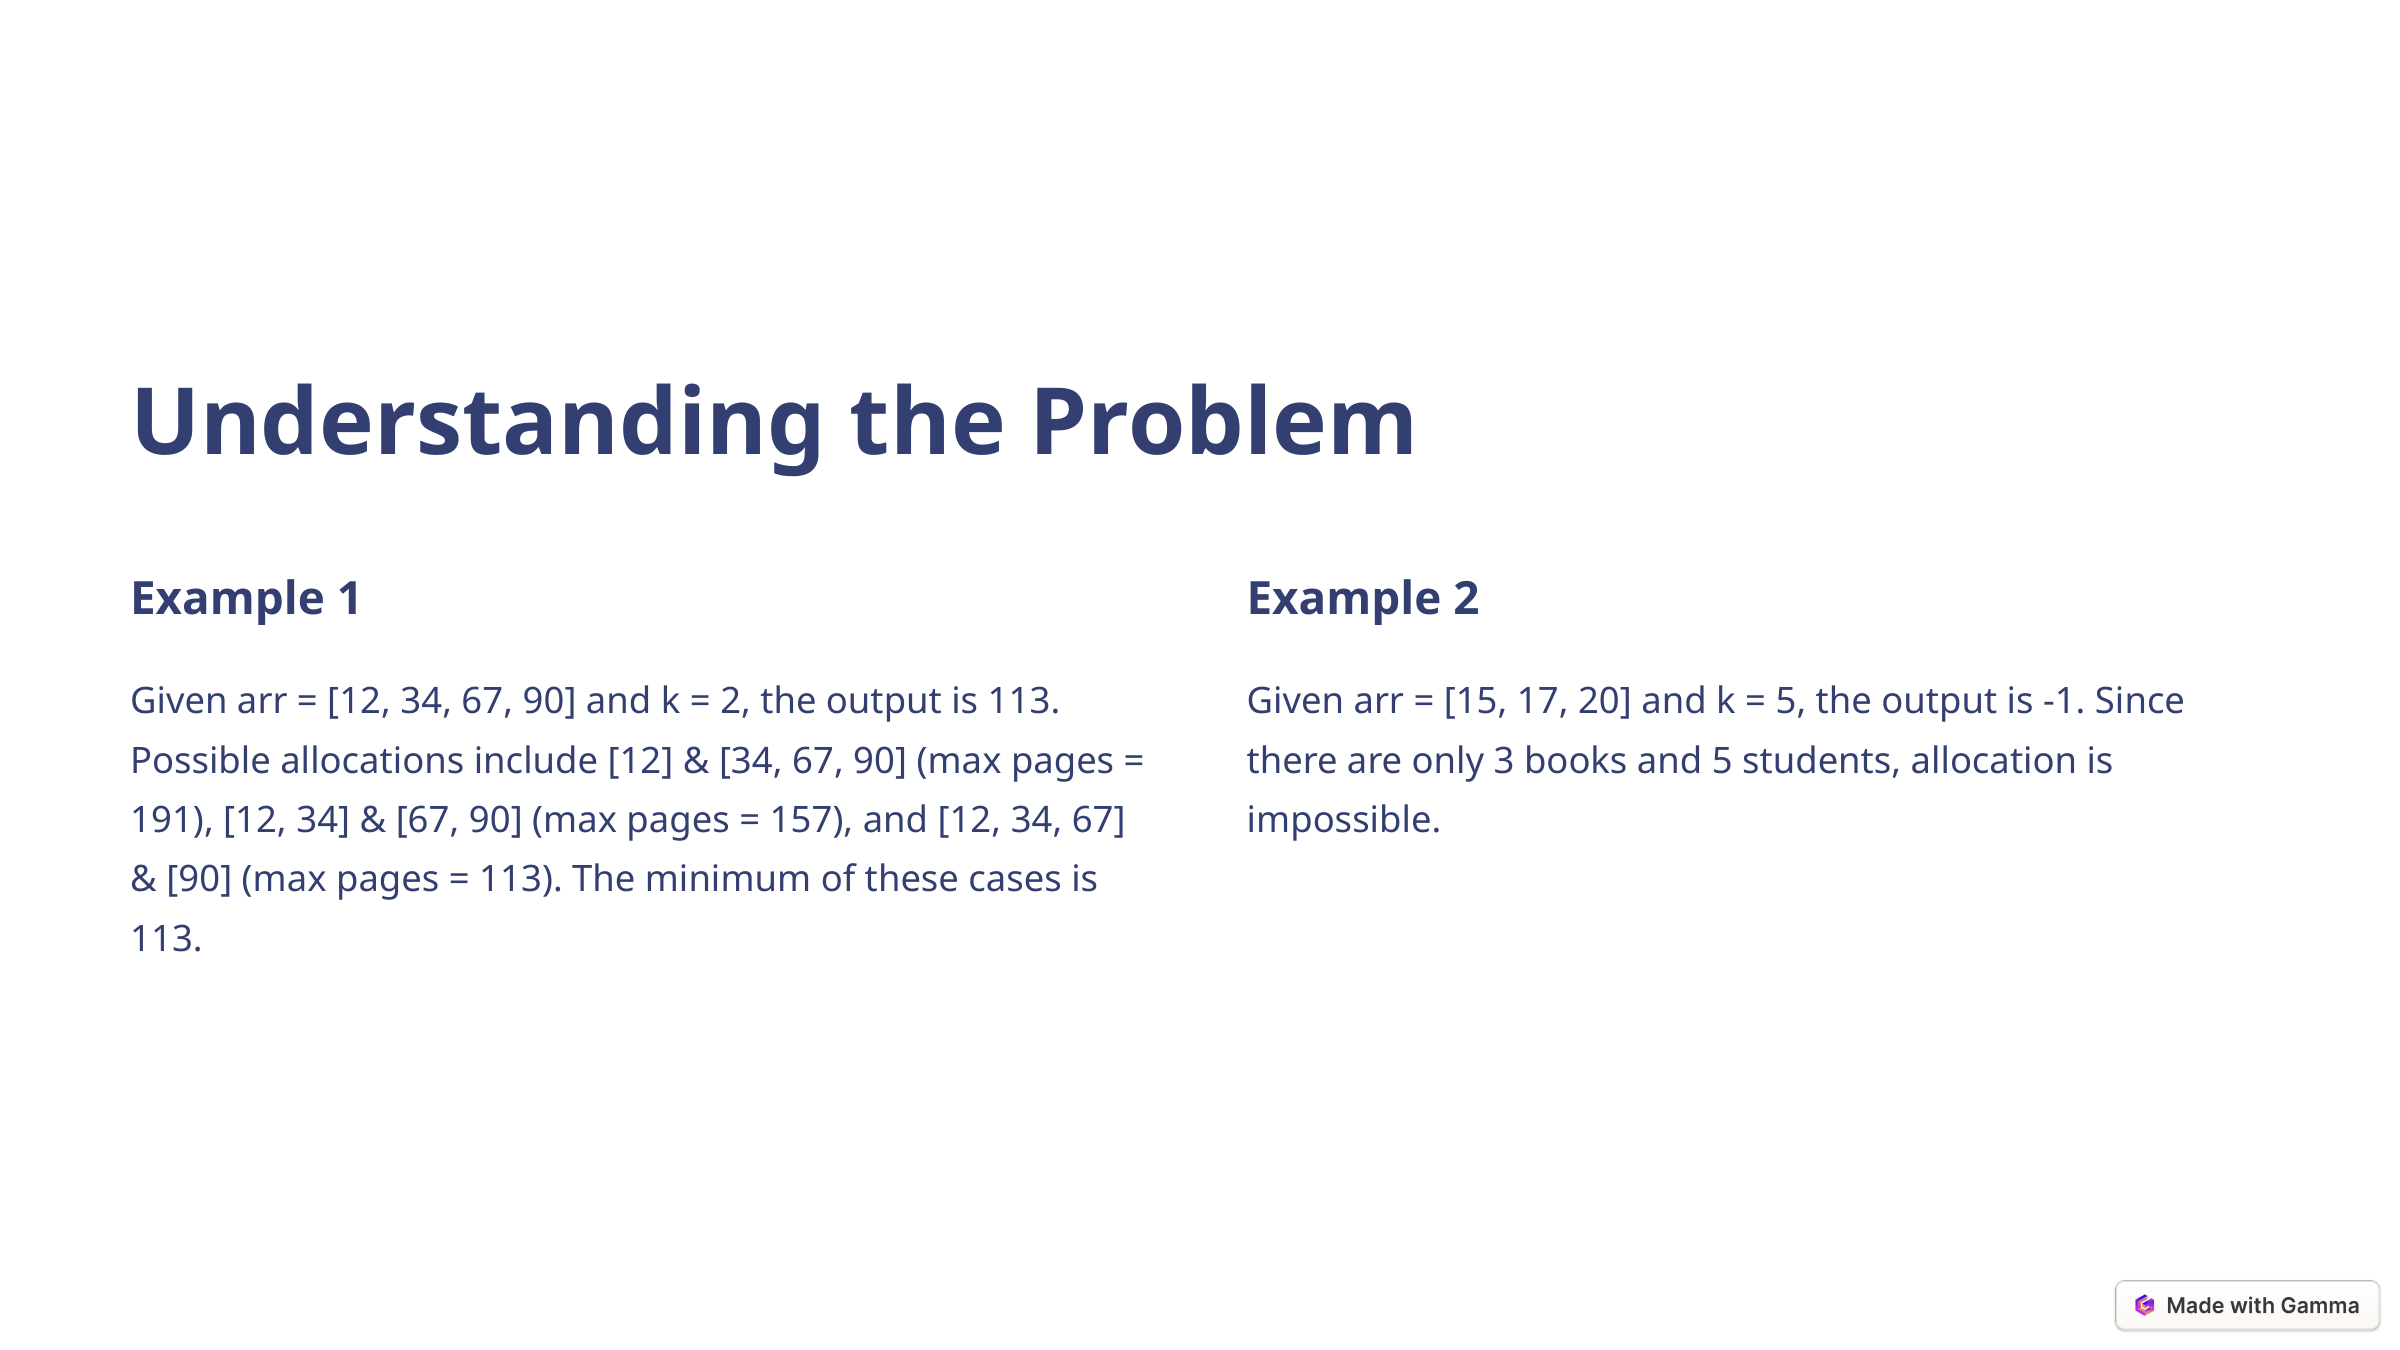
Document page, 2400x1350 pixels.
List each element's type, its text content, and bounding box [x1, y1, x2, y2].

text_box Example 2 [1246, 566, 1712, 625]
text_box Understanding the Problem [130, 357, 1735, 474]
picture [2106, 1271, 2389, 1339]
text_box Given arr = [12, 34, 67, 90] and k = 2, the output is 113. Possible allocations include [12] & [34, 67, 90] (max pages = 191), [12, 34] & [67, 90] (max pages = 157), and [12, 34, 67] & [90] (max pages = 113). The minimum of these cases is 113. [130, 661, 1155, 960]
text_box Example 1 [130, 566, 596, 625]
text_box Given arr = [15, 17, 20] and k = 5, the output is -1. Since there are only 3 books and 5 students, allocation is impossible. [1246, 661, 2271, 841]
